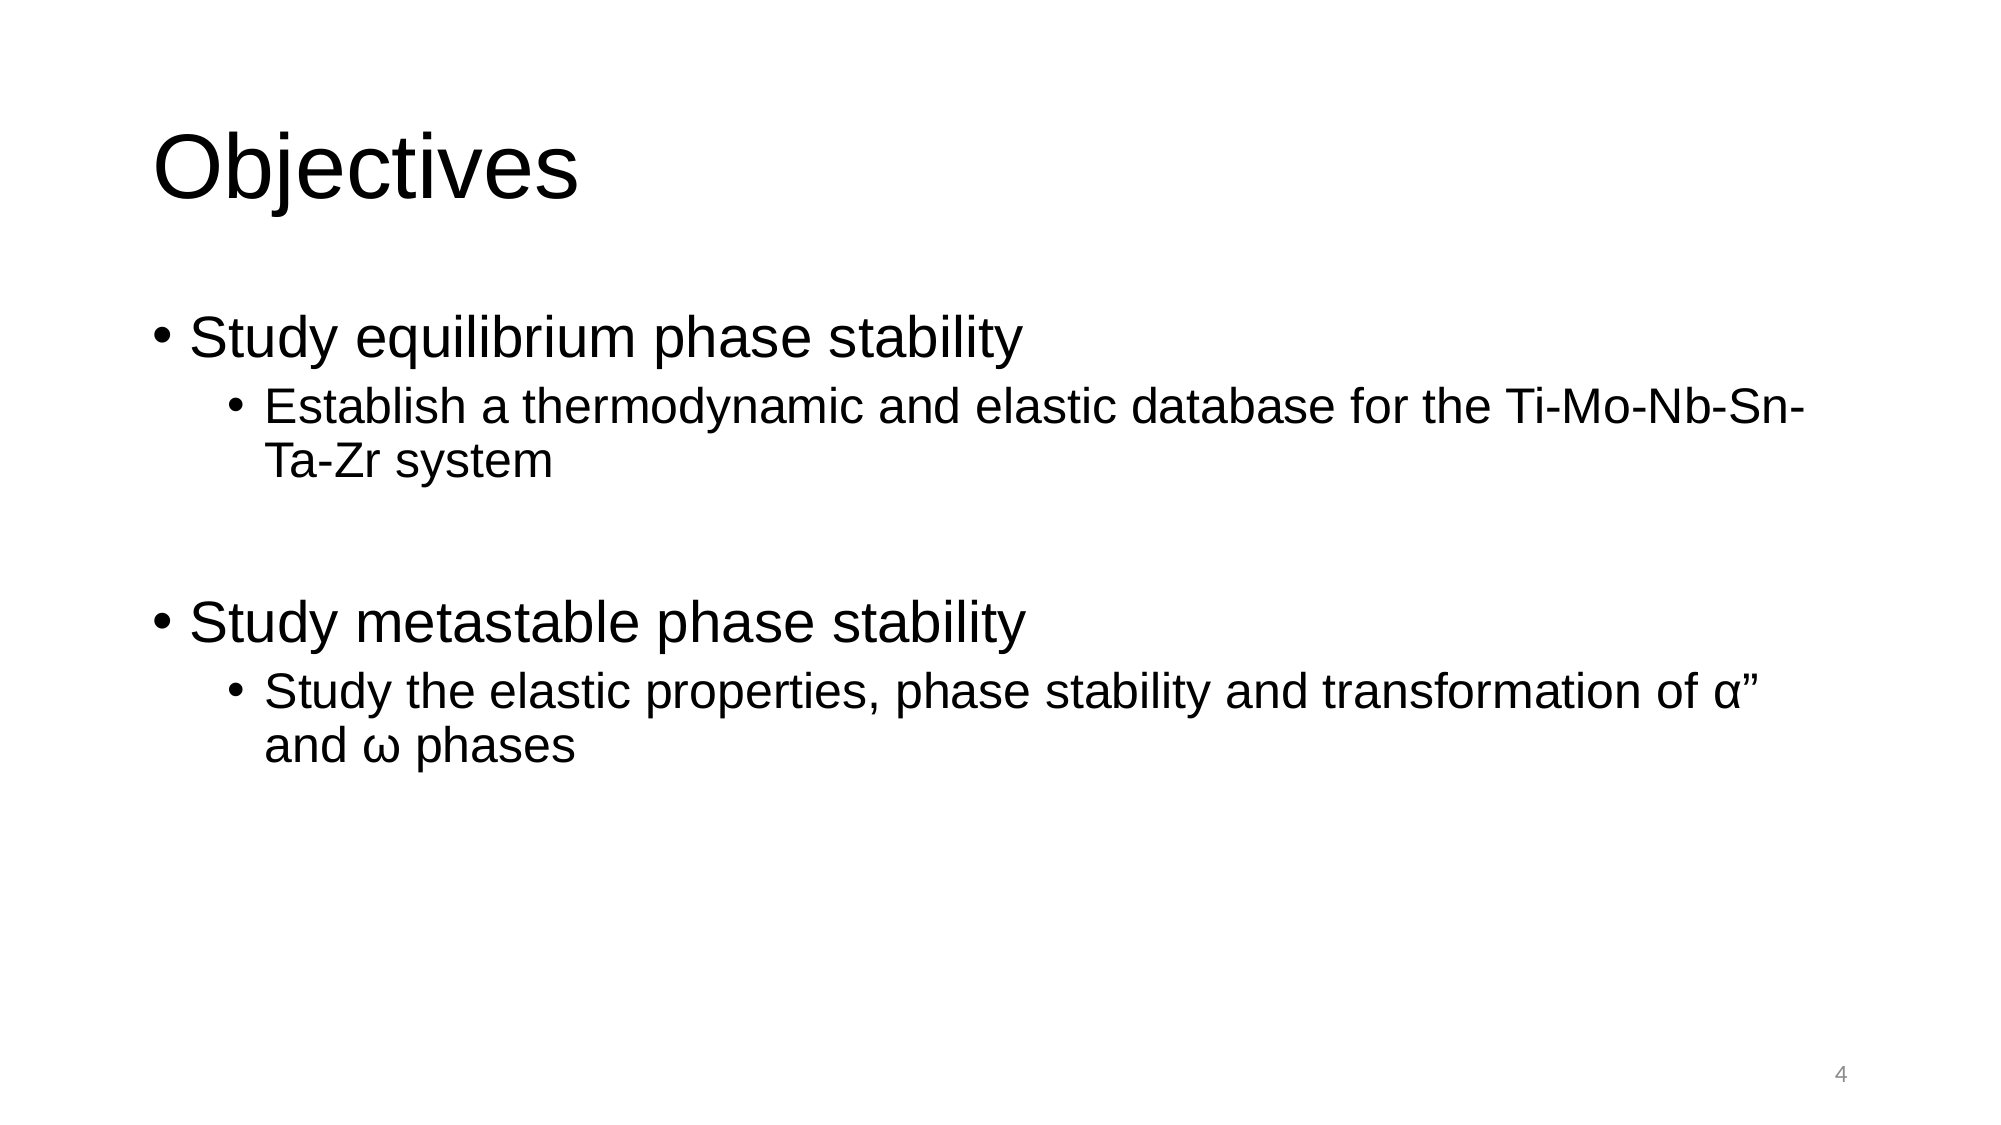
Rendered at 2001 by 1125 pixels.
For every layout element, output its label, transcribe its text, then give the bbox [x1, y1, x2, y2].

list Study equilibrium phase stability Establish a thermodynamic and elastic database for the Ti-Mo-Nb-Sn-Ta-Zr system Study metastable phase stability Study the elastic properties, phase stability and transformation of α” and ω phases [137, 299, 1863, 1014]
title Objectives [137, 59, 1863, 278]
slide_number 4 [1412, 1042, 1863, 1103]
